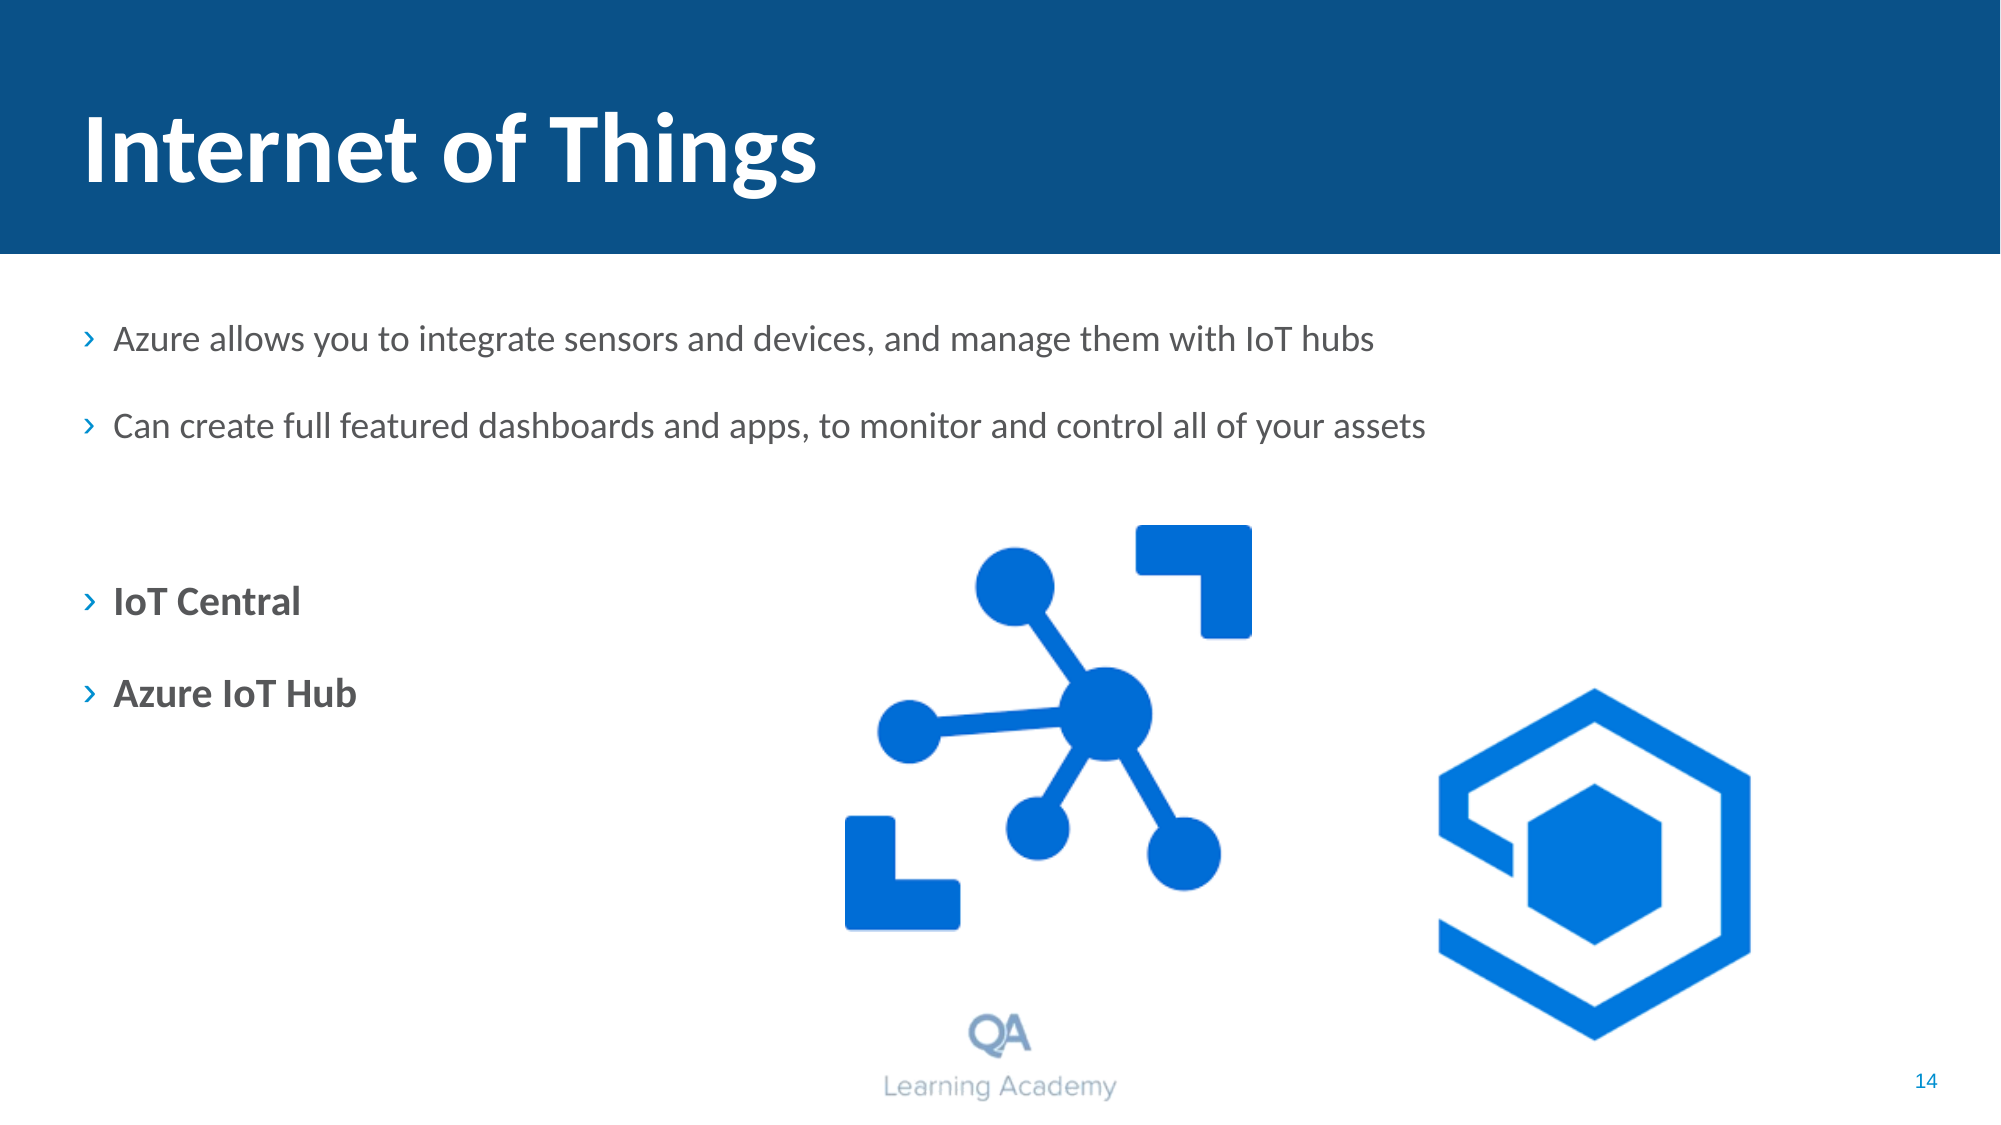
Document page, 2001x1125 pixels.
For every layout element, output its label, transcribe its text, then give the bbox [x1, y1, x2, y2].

picture [1334, 606, 1856, 1125]
list Azure allows you to integrate sensors and devices, and manage them with IoT hubs Can create full featured dashboards and apps, to monitor and control all of your assets IoT Central Azure IoT Hub [67, 306, 1939, 1000]
title Internet of Things [67, 20, 1565, 210]
picture [845, 525, 1252, 932]
